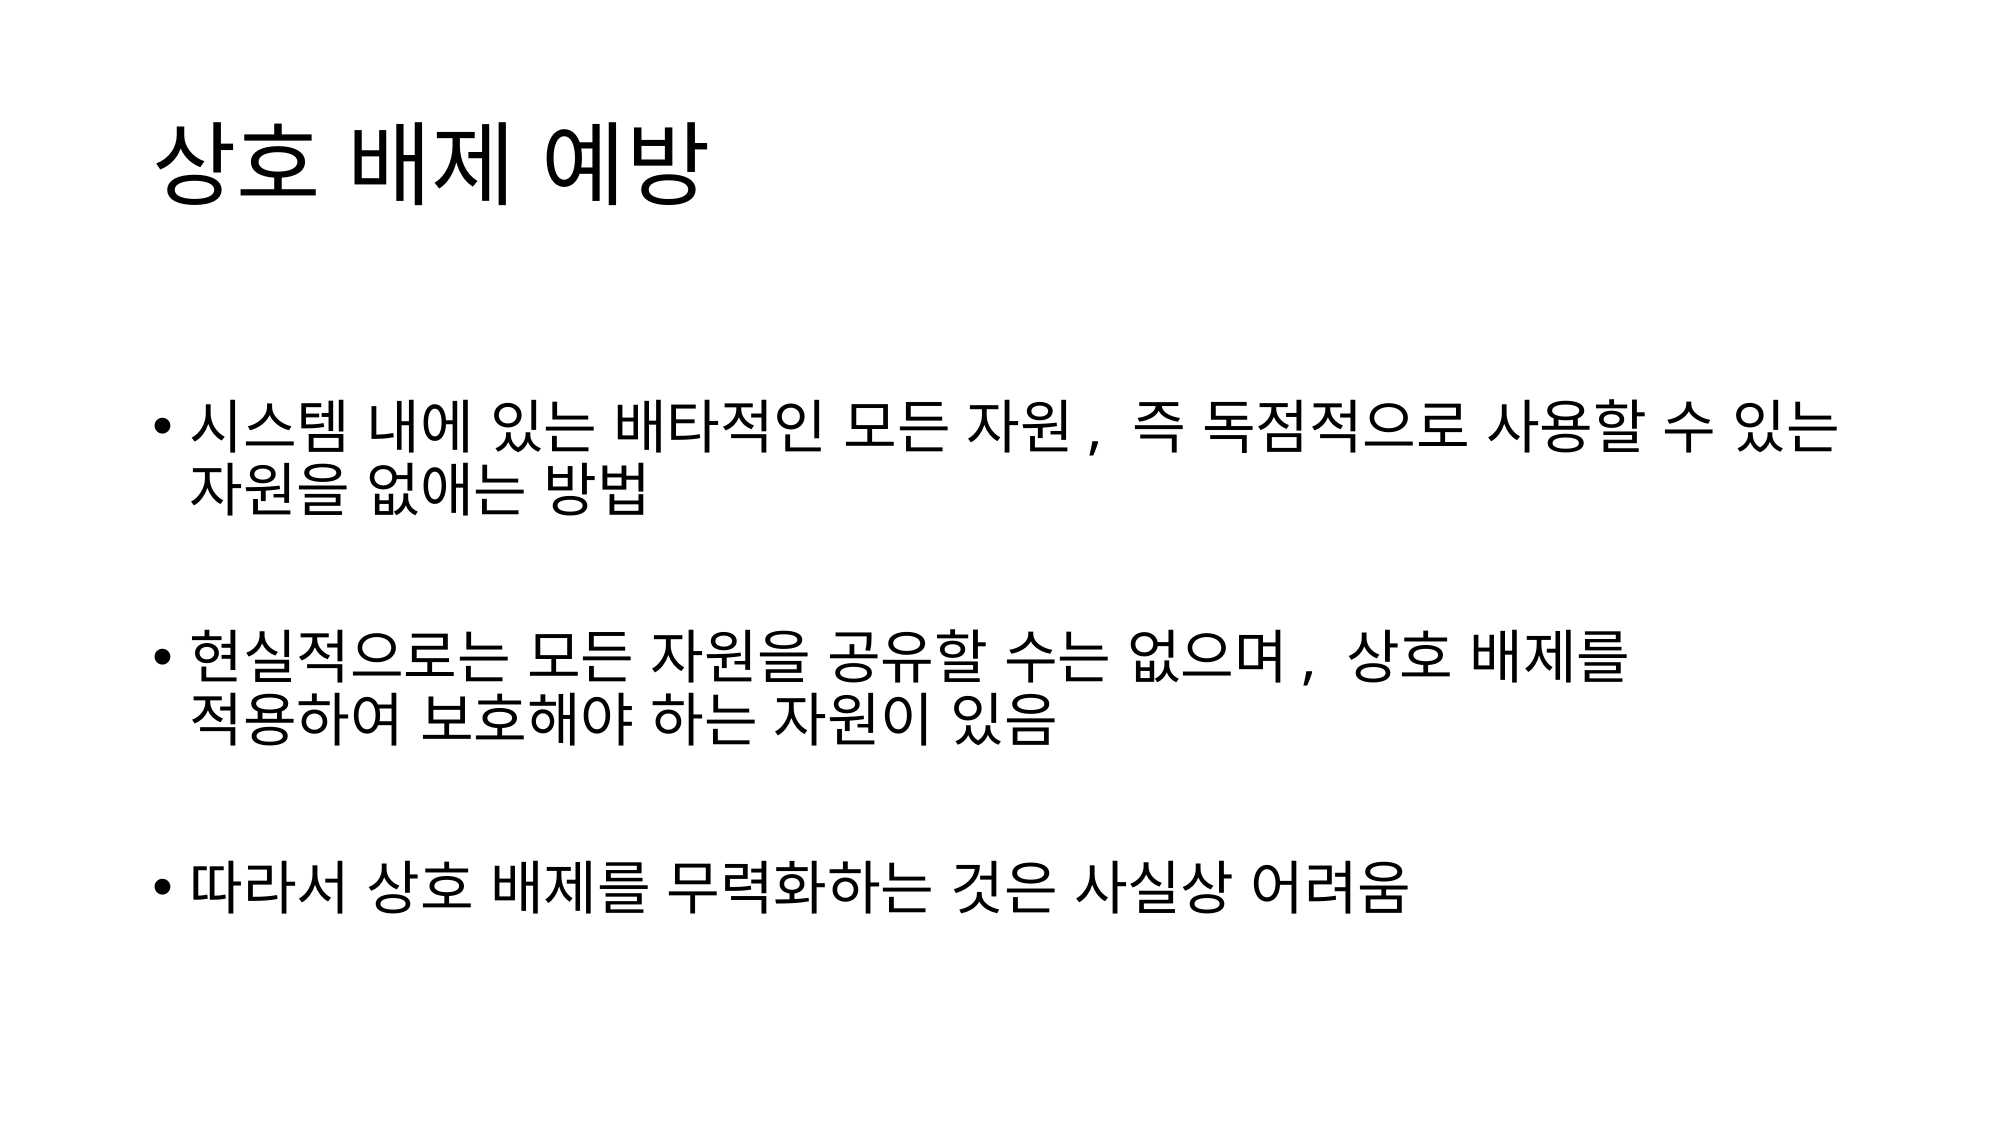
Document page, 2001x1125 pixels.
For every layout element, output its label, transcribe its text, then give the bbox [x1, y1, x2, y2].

title 상호 배제 예방 [137, 59, 1863, 278]
list 시스템 내에 있는 배타적인 모든 자원, 즉 독점적으로 사용할 수 있는 자원을 없애는 방법 현실적으로는 모든 자원을 공유할 수는 없으며, 상호 배제를 적용하여 보호해야 하는 자원이 있음 따라서 상호 배제를 무력화하는 것은 사실상 어려움 [137, 299, 1863, 1014]
